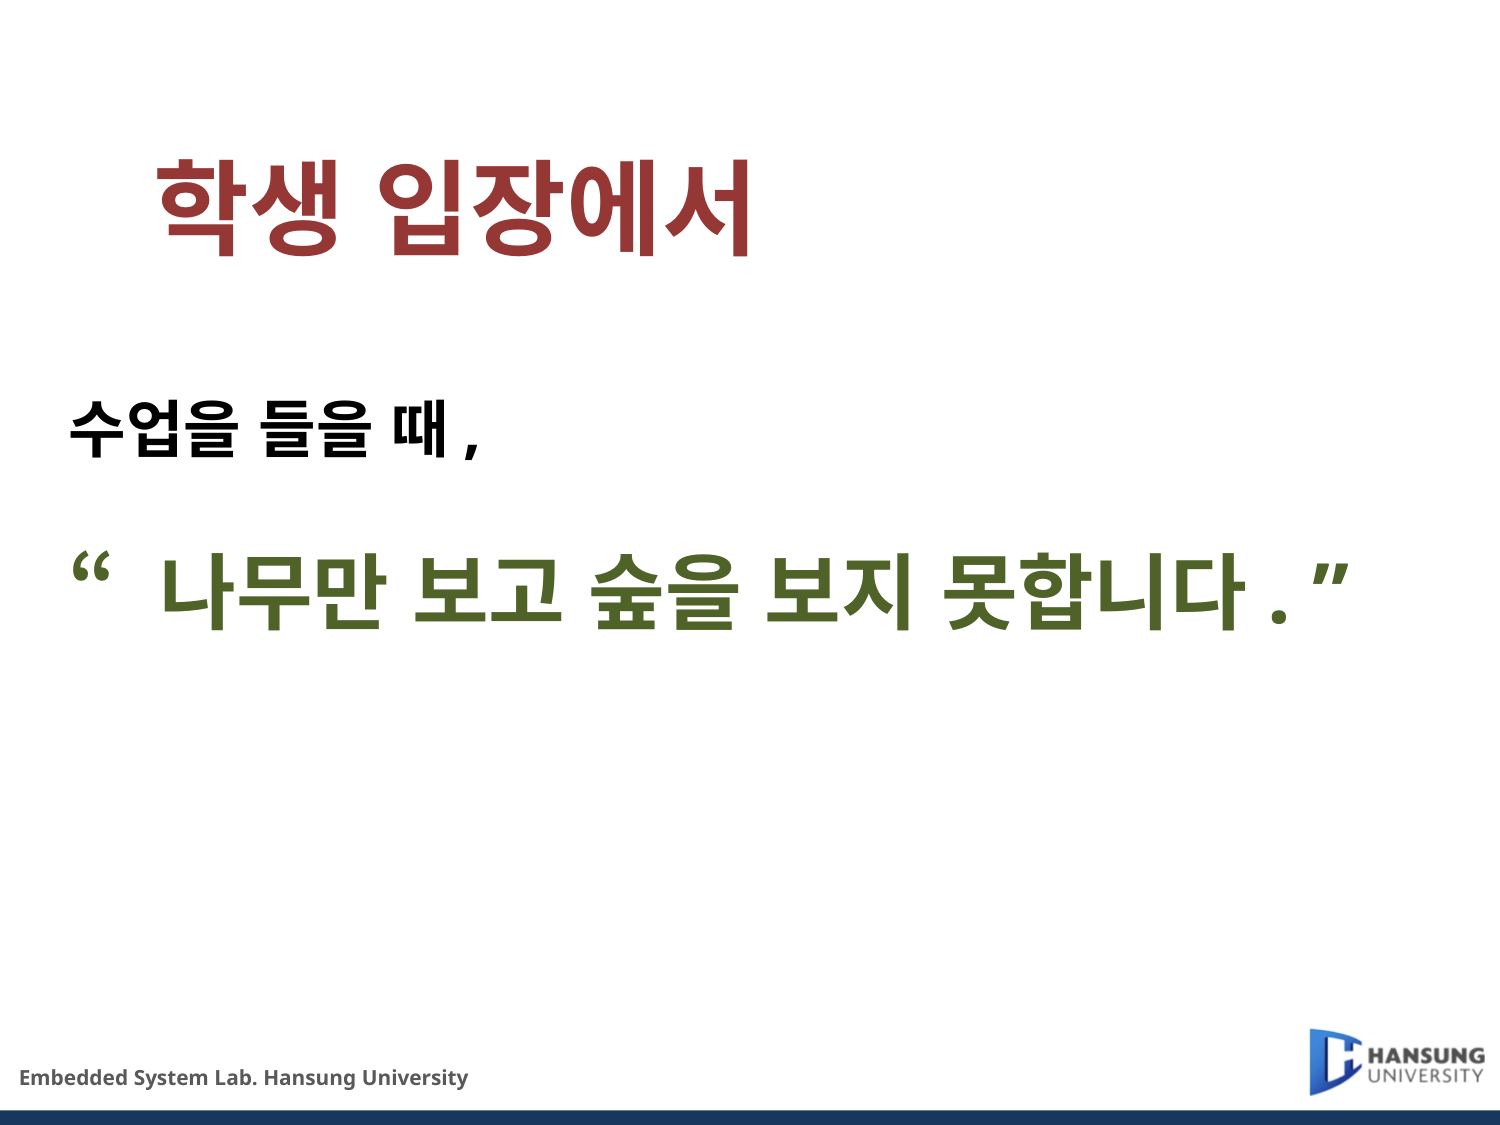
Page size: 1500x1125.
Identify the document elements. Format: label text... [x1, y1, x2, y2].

text_box Embedded System Lab. Hansung University [3, 1057, 1039, 1097]
picture [1307, 1027, 1486, 1097]
text_box 수업을 들을 때, “ 나무만 보고 숲을 보지 못합니다. ” [54, 383, 1500, 648]
text_box [0, 1108, 1500, 1125]
text_box 학생 입장에서 [138, 135, 1252, 276]
